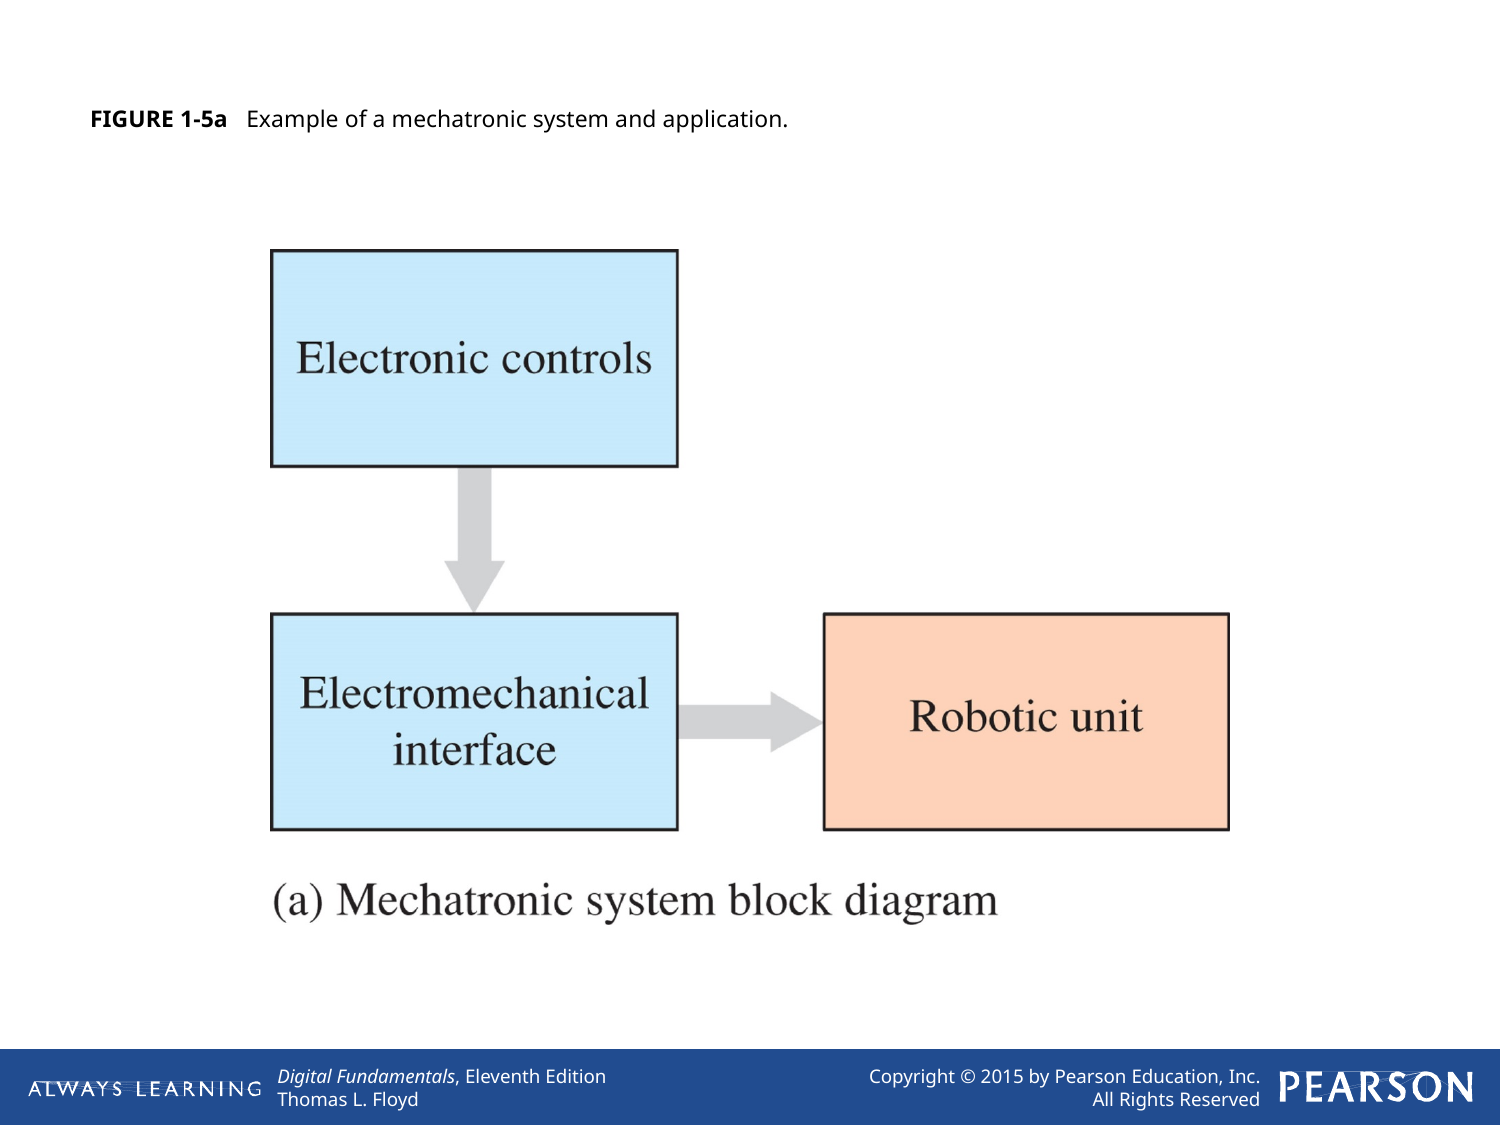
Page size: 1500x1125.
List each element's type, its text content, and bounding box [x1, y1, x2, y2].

picture [269, 249, 1231, 926]
title FIGURE 1-5a Example of a mechatronic system and application. [74, 62, 1426, 176]
